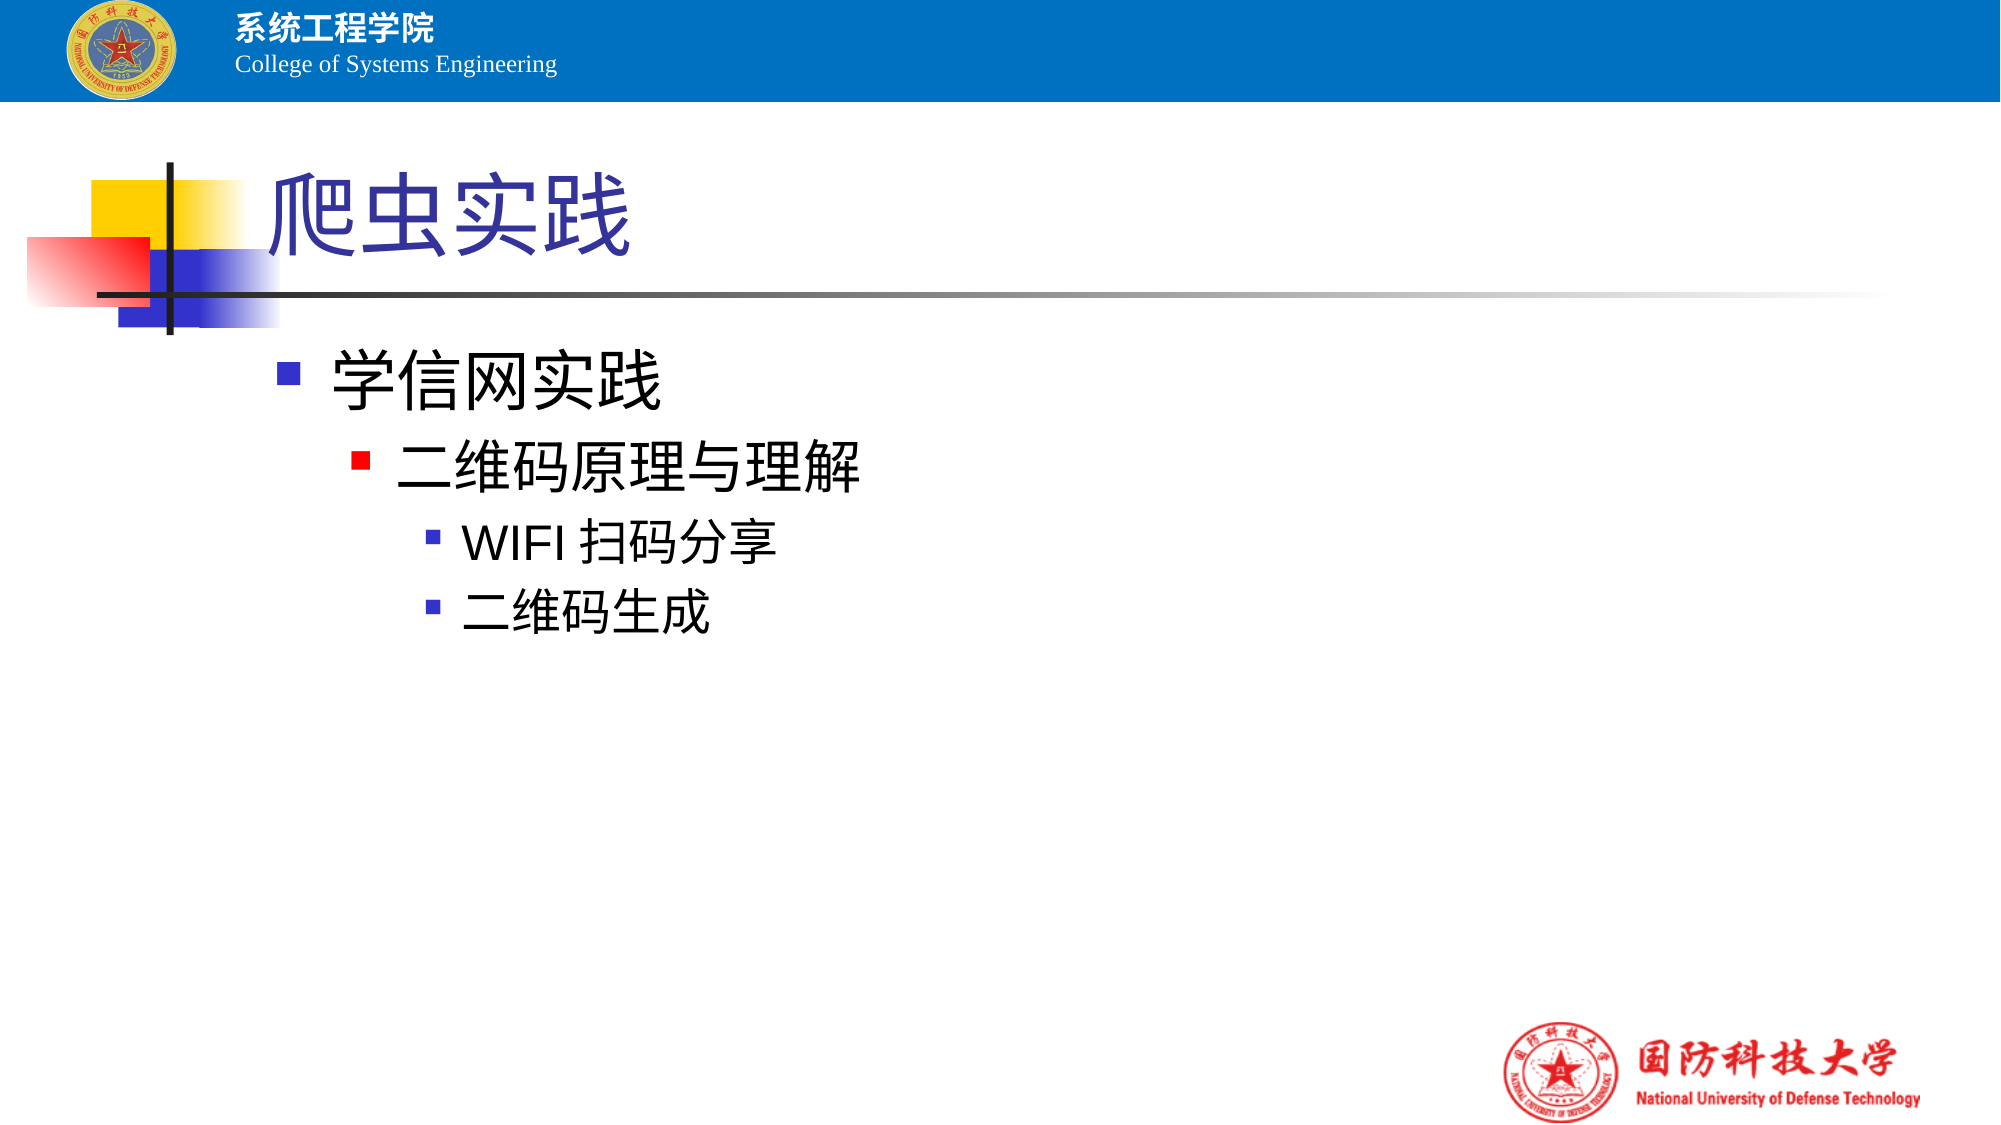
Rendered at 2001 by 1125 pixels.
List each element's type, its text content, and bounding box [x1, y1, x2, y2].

title 爬虫实践 [251, 35, 1957, 275]
picture [66, 0, 177, 100]
list 学信网实践 二维码原理与理解 WIFI扫码分享 二维码生成 [258, 331, 1959, 1006]
picture [1502, 1022, 1920, 1123]
